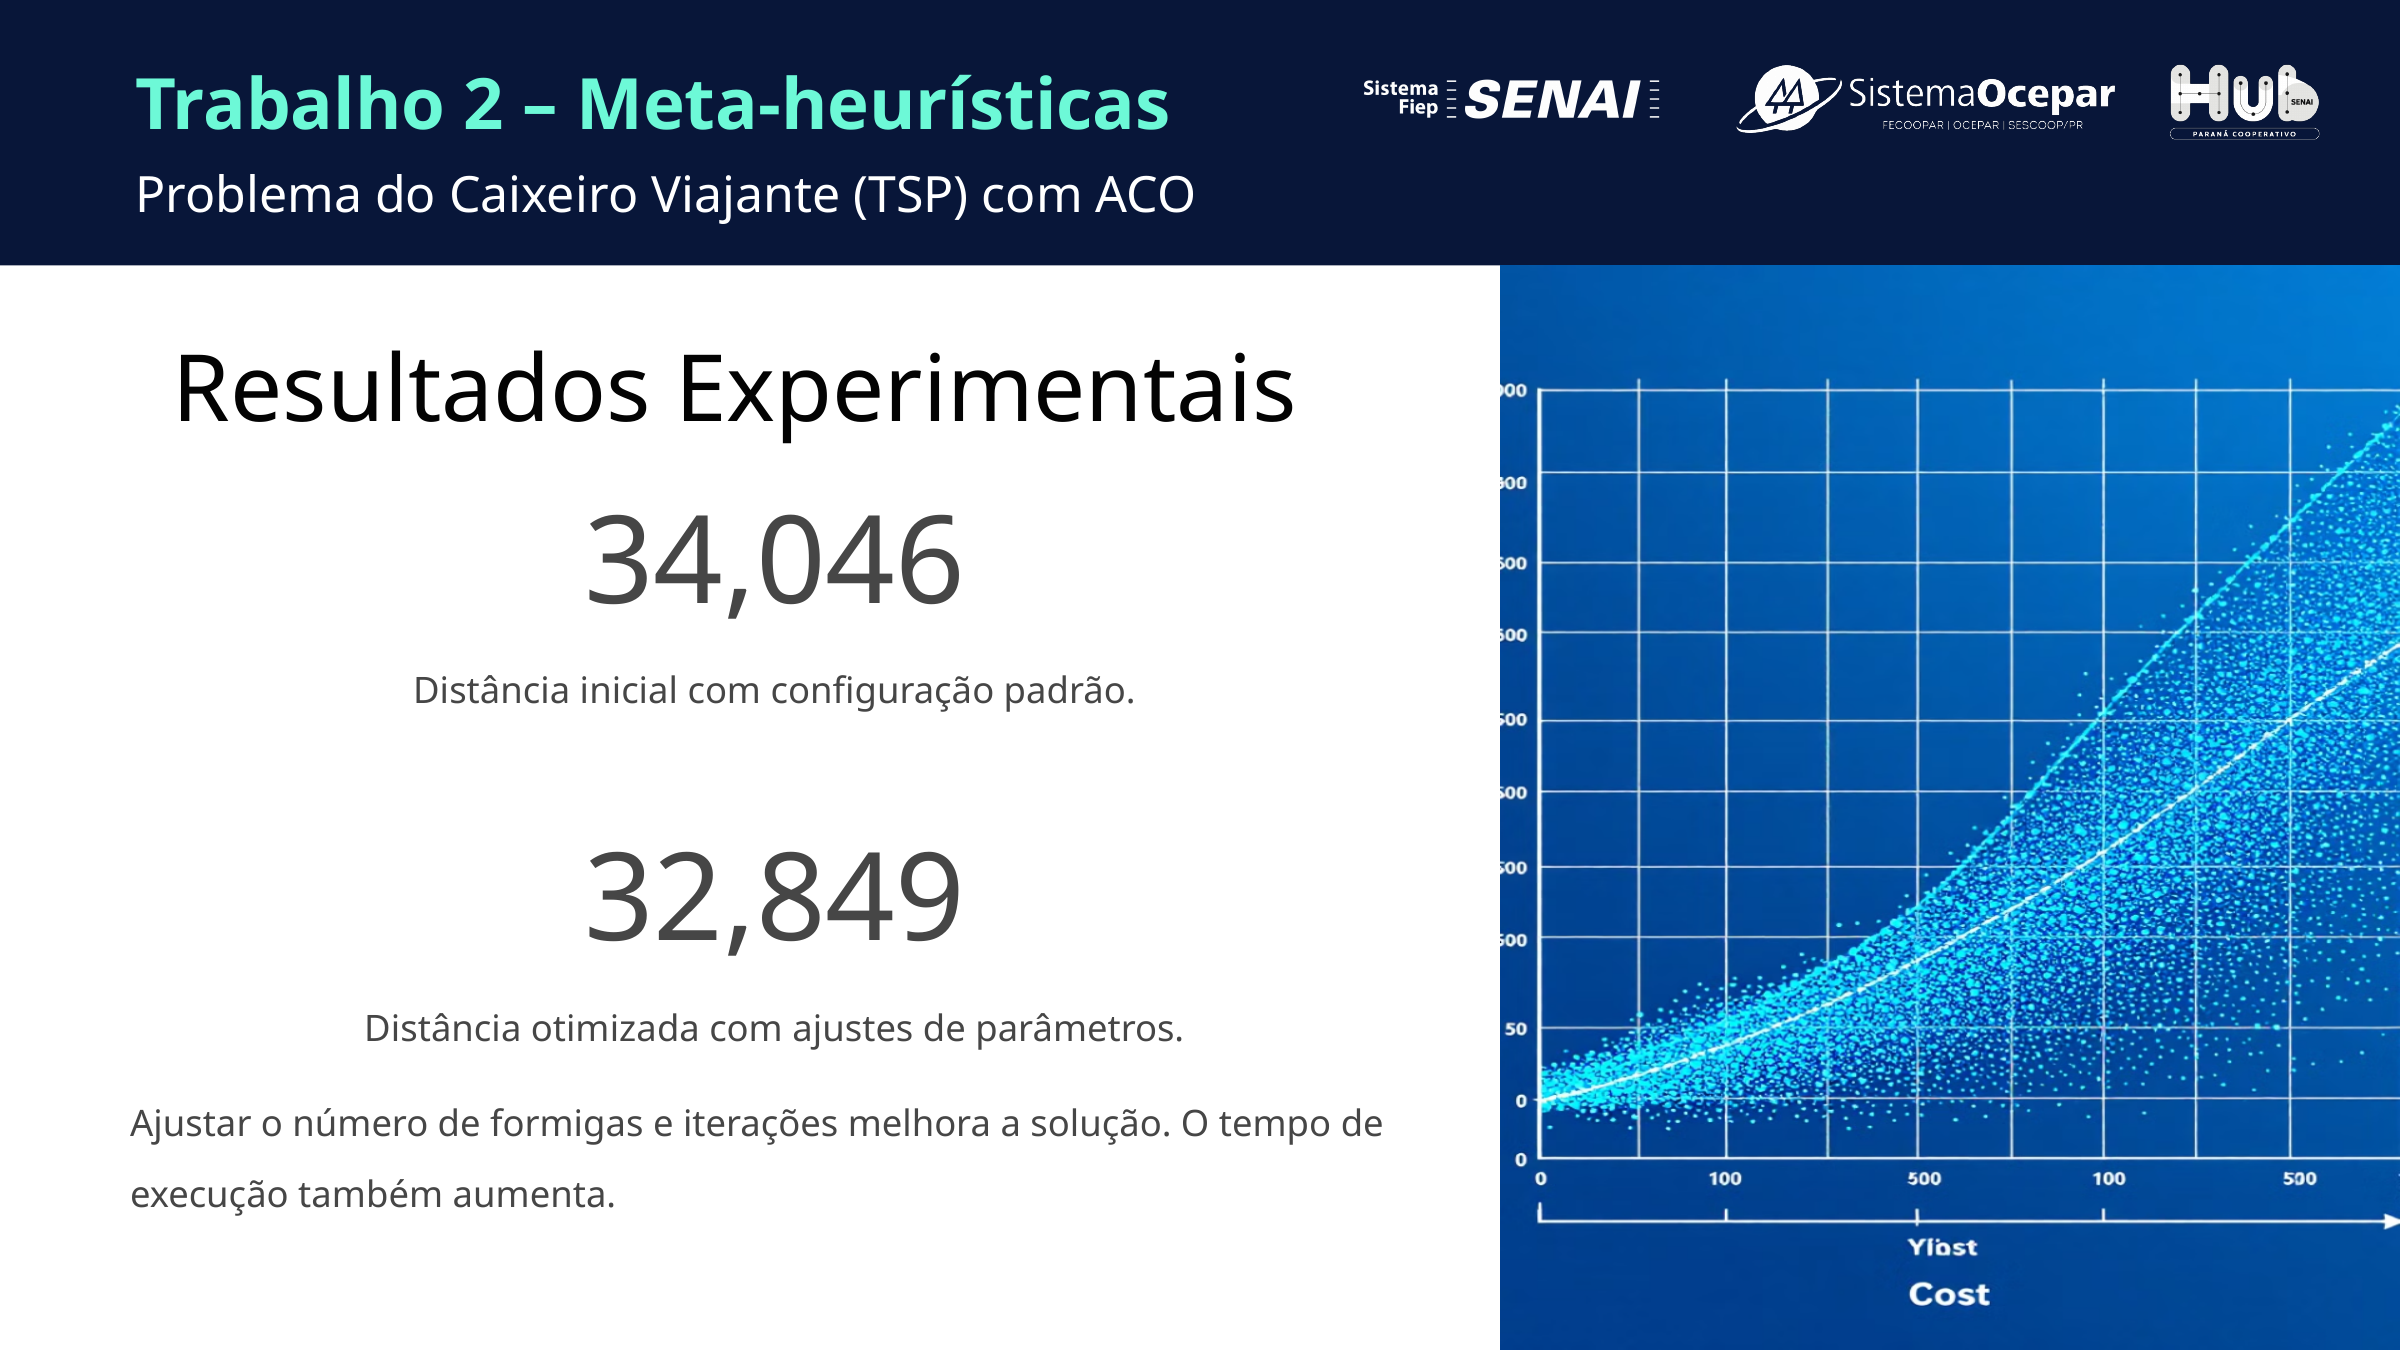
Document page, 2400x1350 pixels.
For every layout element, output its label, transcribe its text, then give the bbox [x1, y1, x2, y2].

text_box 32,849 [130, 818, 1420, 935]
text_box Resultados Experimentais [130, 302, 1341, 412]
text_box Problema do Caixeiro Viajante (TSP) com ACO [117, 153, 1277, 258]
text_box Trabalho 2 – Meta-heurísticas [117, 49, 1691, 153]
text_box Distância inicial com configuração padrão. [130, 640, 1420, 697]
text_box Ajustar o número de formigas e iterações melhora a solução. O tempo de execução também aumenta. [130, 1073, 1420, 1186]
picture [1499, 265, 2400, 1350]
text_box Distância otimizada com ajustes de parâmetros. [130, 977, 1420, 1034]
text_box [0, 0, 2400, 266]
picture [1339, 57, 1682, 141]
picture [2147, 7, 2335, 197]
picture [1735, 65, 2117, 133]
text_box 34,046 [130, 481, 1420, 597]
